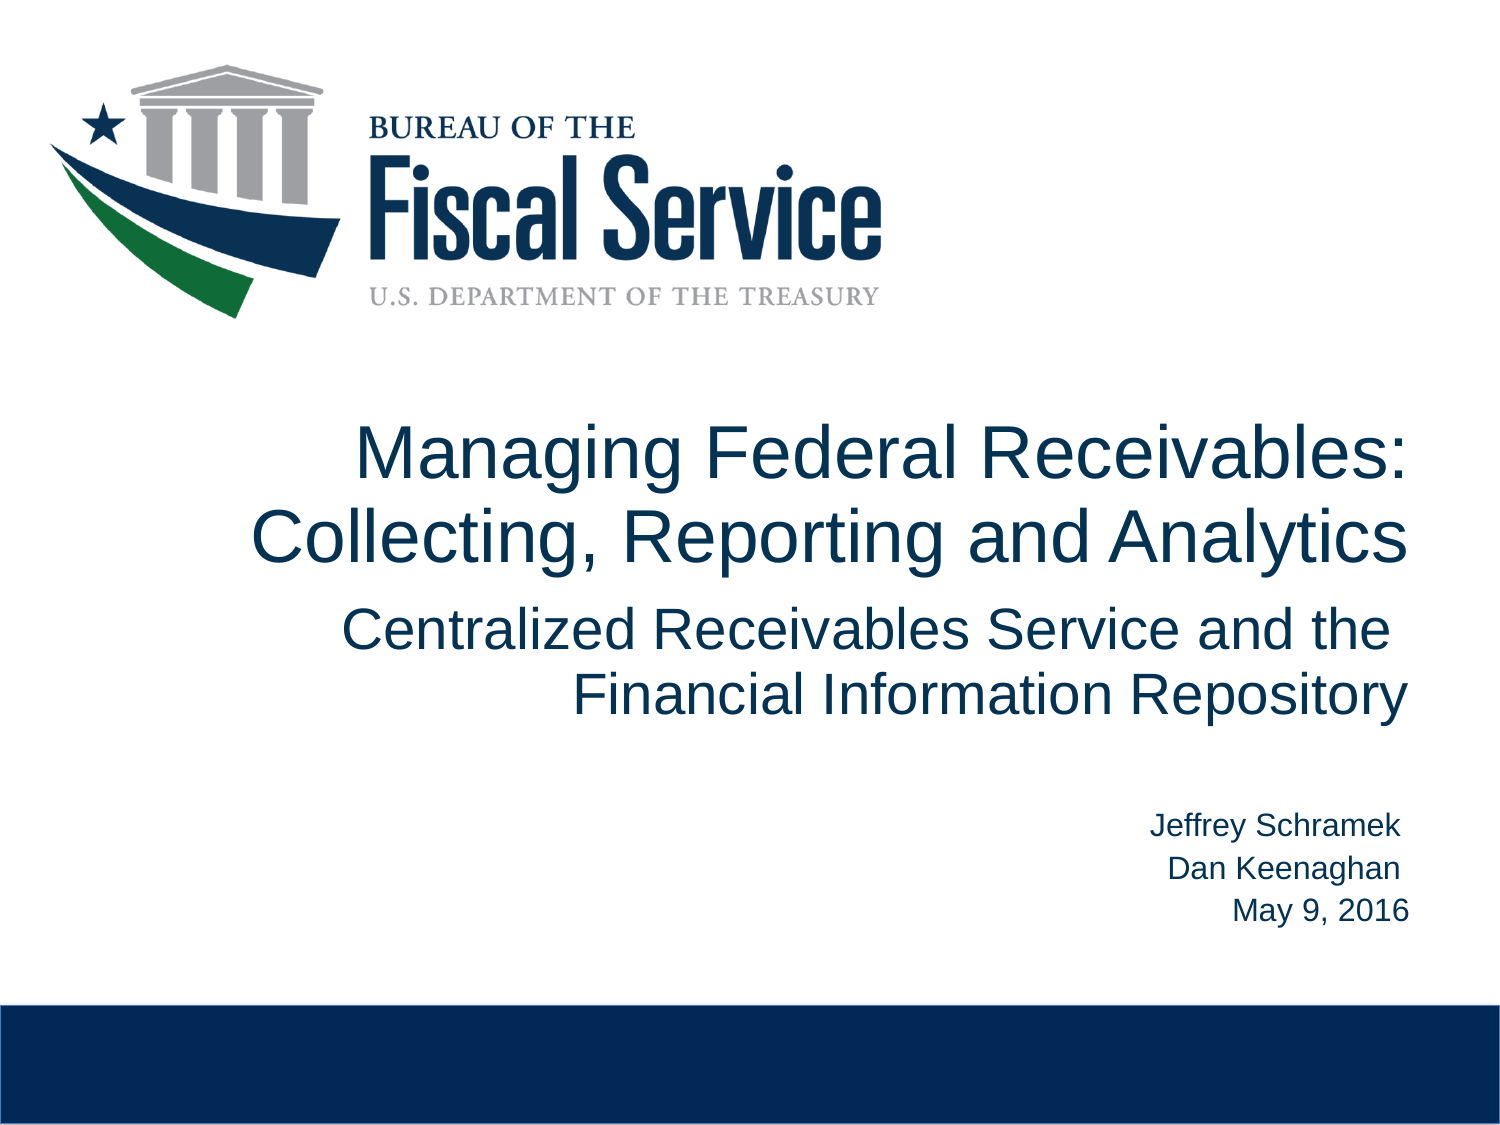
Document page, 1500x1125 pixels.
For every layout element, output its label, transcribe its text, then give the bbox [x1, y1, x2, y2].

text_box Jeffrey Schramek Dan Keenaghan May 9, 2016 [950, 799, 1425, 938]
text_box Managing Federal Receivables: Collecting, Reporting and Analytics Centralized Receivables Service and the Financial Information Repository [149, 349, 1425, 788]
picture [37, 56, 893, 327]
